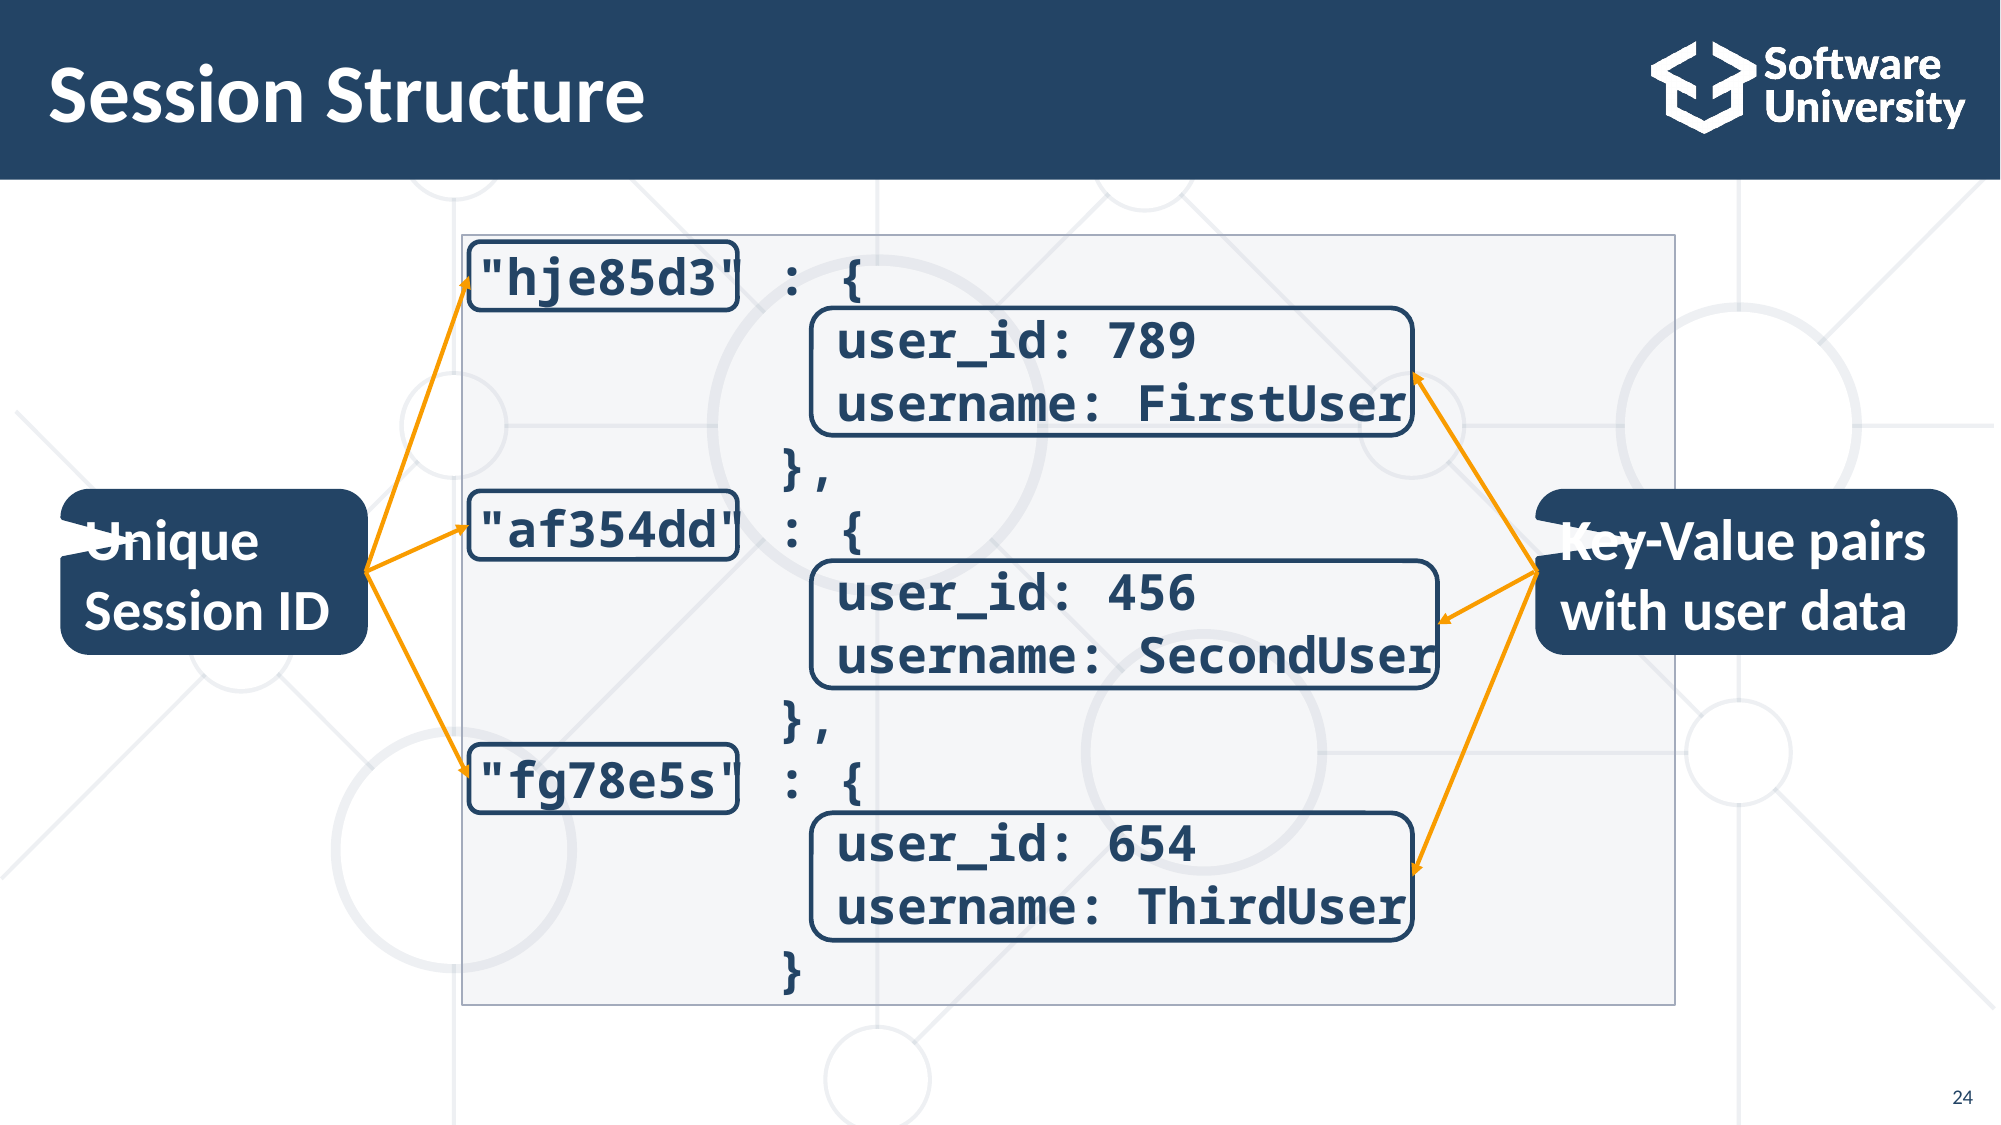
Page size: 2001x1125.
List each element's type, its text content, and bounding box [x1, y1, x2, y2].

text_box [466, 742, 740, 815]
text_box [809, 810, 1415, 943]
text_box Unique Session ID [60, 488, 360, 655]
title Session Structure [31, 16, 1625, 162]
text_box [1412, 571, 1538, 877]
picture [1651, 41, 1966, 134]
slide_number 24 [1927, 1067, 1989, 1117]
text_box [365, 524, 470, 573]
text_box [365, 275, 470, 524]
text_box [473, 488, 740, 562]
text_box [1412, 371, 1538, 571]
text_box [809, 305, 1415, 438]
text_box [466, 239, 740, 313]
text_box [809, 558, 1407, 691]
text_box "hje85d3" : { user_id: 789 username: FirstUser }, "af354dd" : { user_id: 456 username: SecondUser }, "fg78e5s" : { user_id: 654 username: ThirdUser } [462, 235, 1675, 1006]
text_box Key-Value pairs with user data [1541, 488, 1958, 655]
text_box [365, 579, 470, 779]
